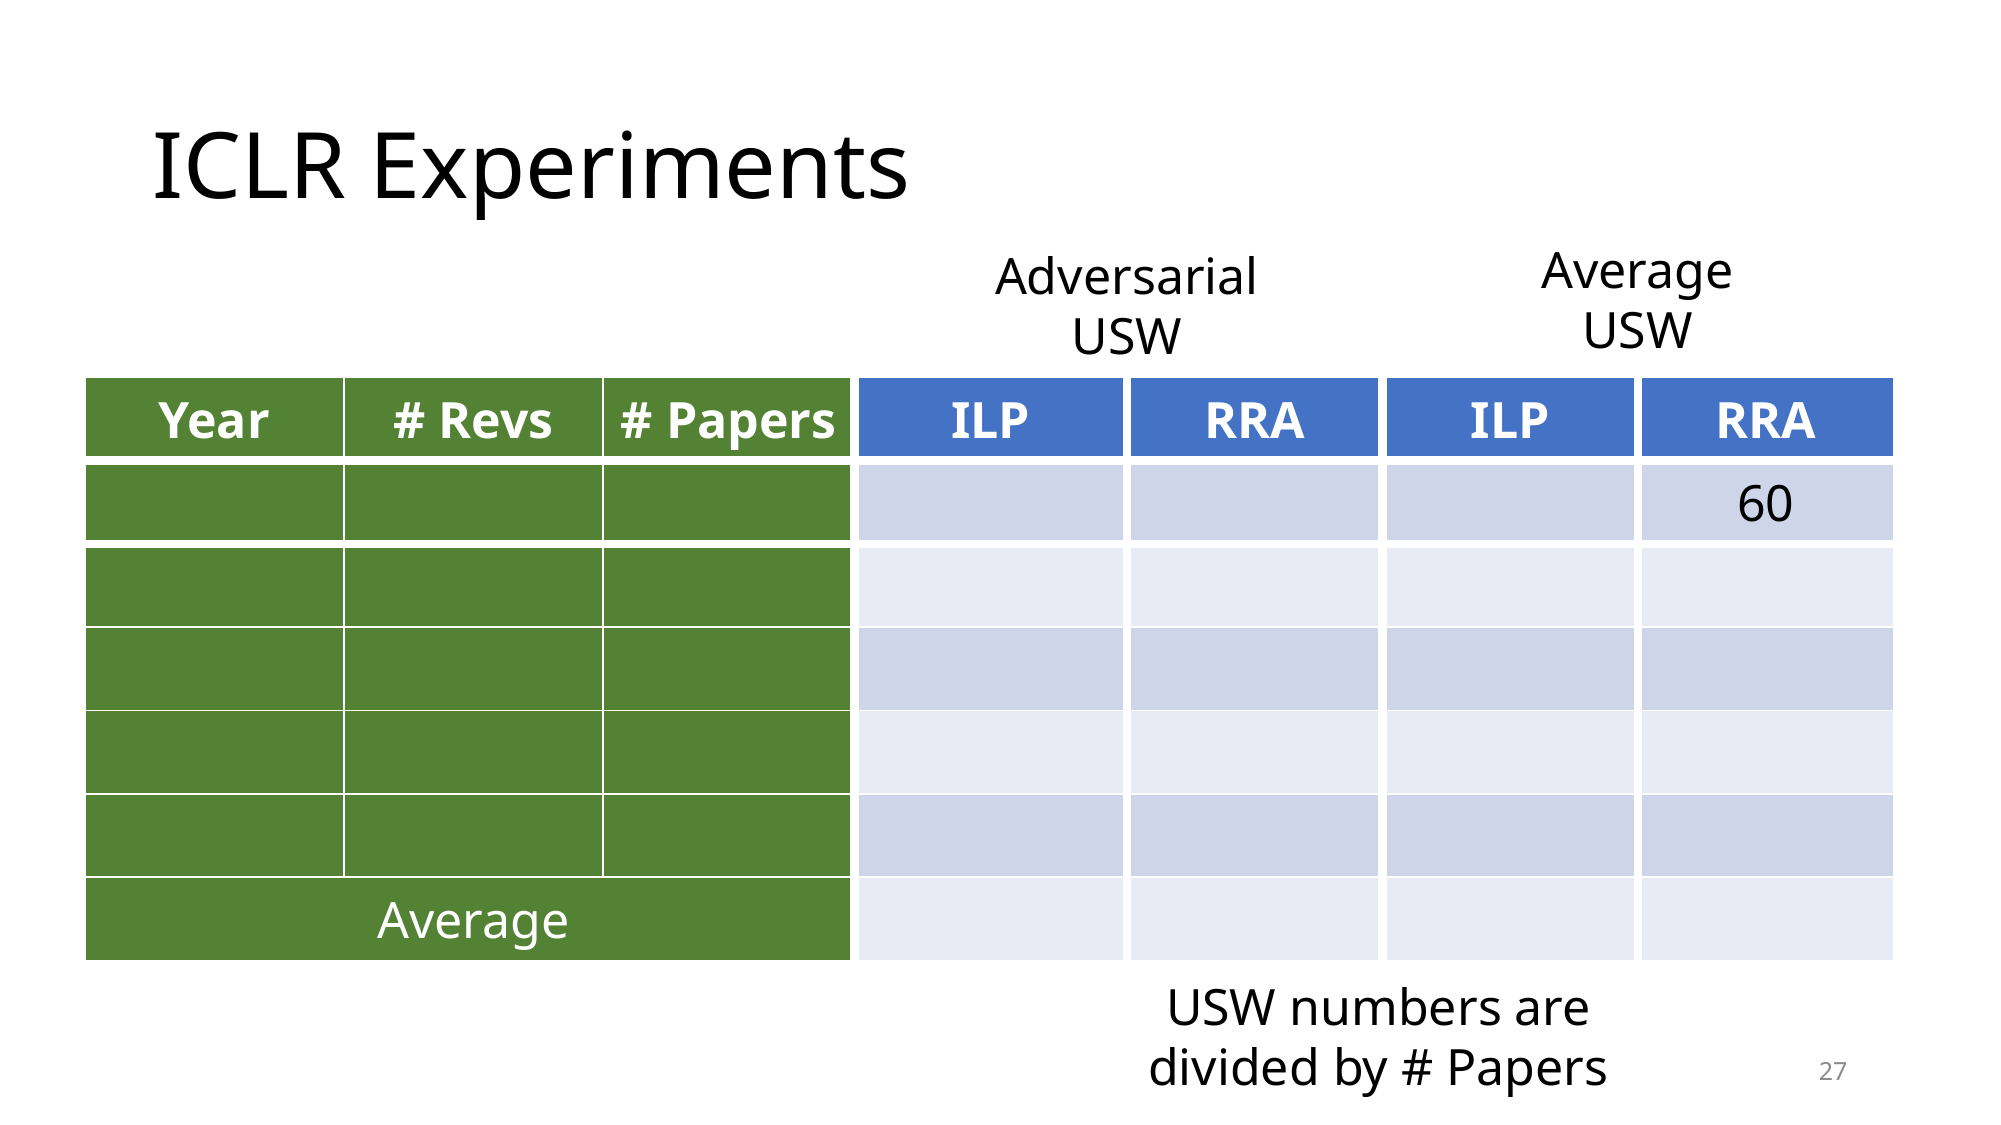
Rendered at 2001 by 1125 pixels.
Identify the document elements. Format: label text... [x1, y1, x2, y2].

title ICLR Experiments [137, 59, 1863, 278]
text_box USW numbers are divided by # Papers [1099, 967, 1658, 1103]
slide_number 27 [1412, 1042, 1863, 1103]
